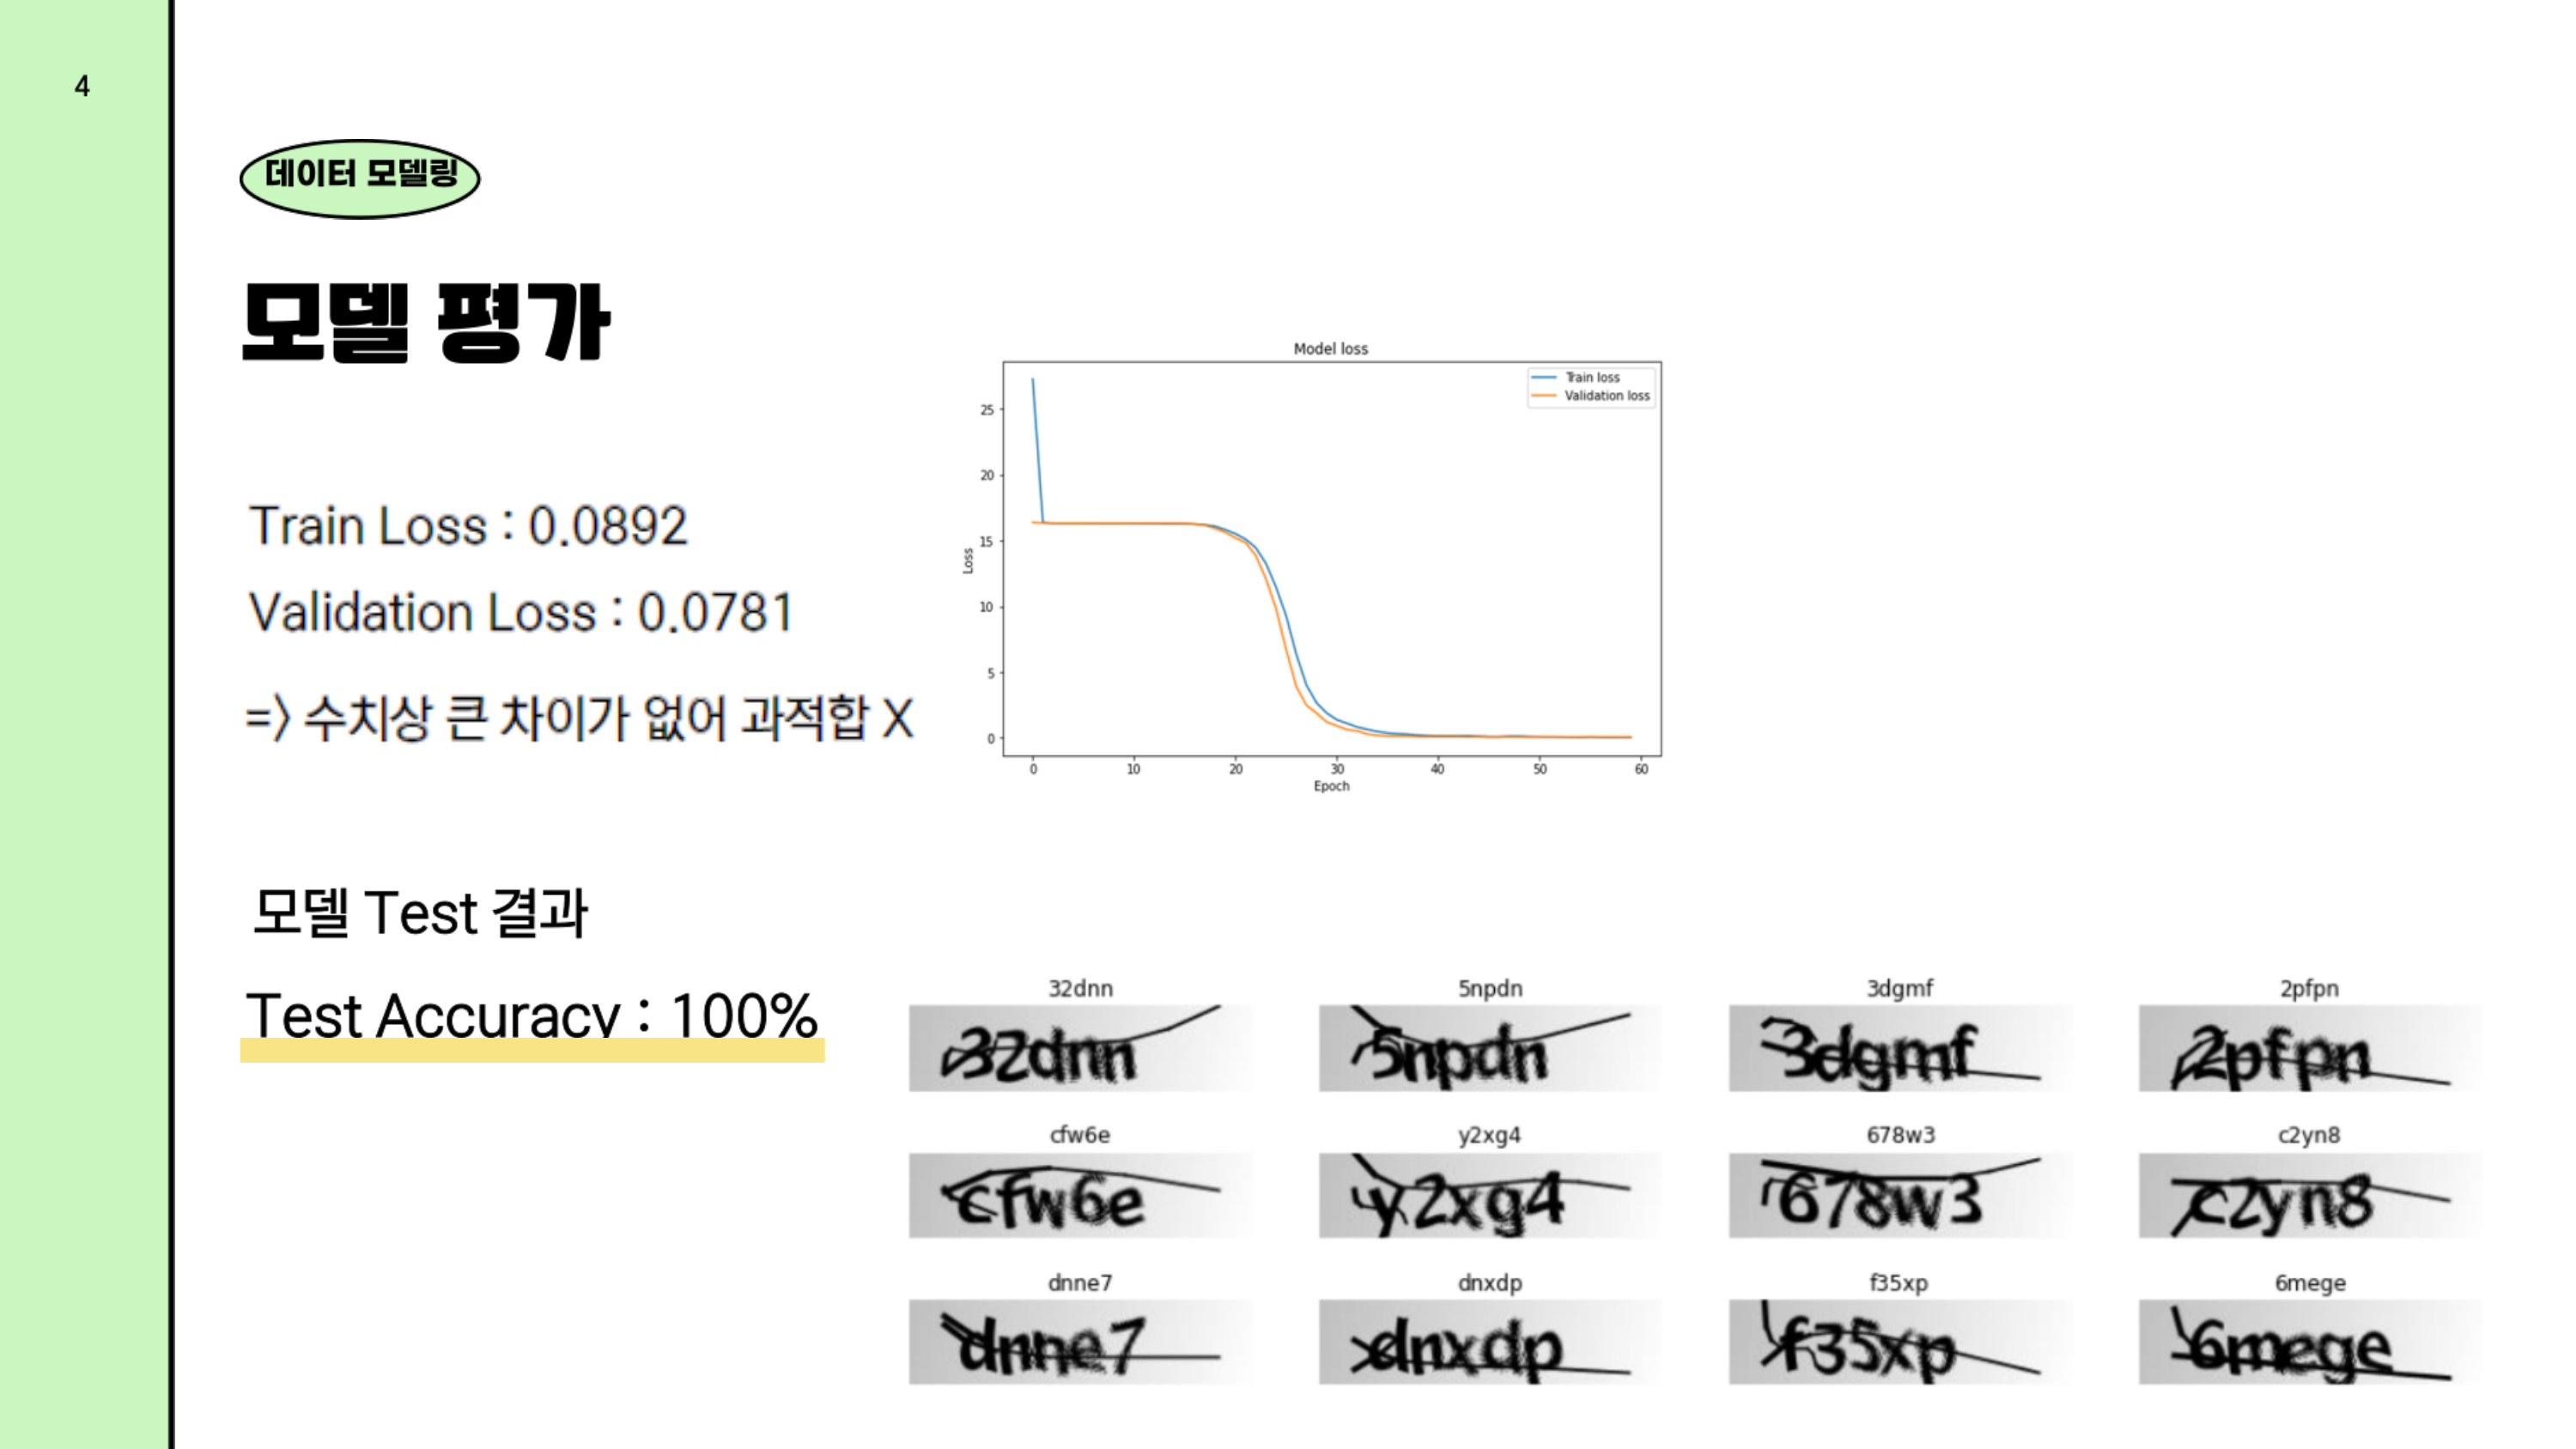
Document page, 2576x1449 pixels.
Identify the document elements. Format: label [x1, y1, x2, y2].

picture [0, 0, 175, 1449]
picture [954, 334, 1670, 802]
picture [226, 252, 652, 421]
picture [213, 448, 928, 802]
picture [897, 971, 2497, 1403]
picture [237, 869, 846, 1087]
picture [239, 139, 483, 220]
